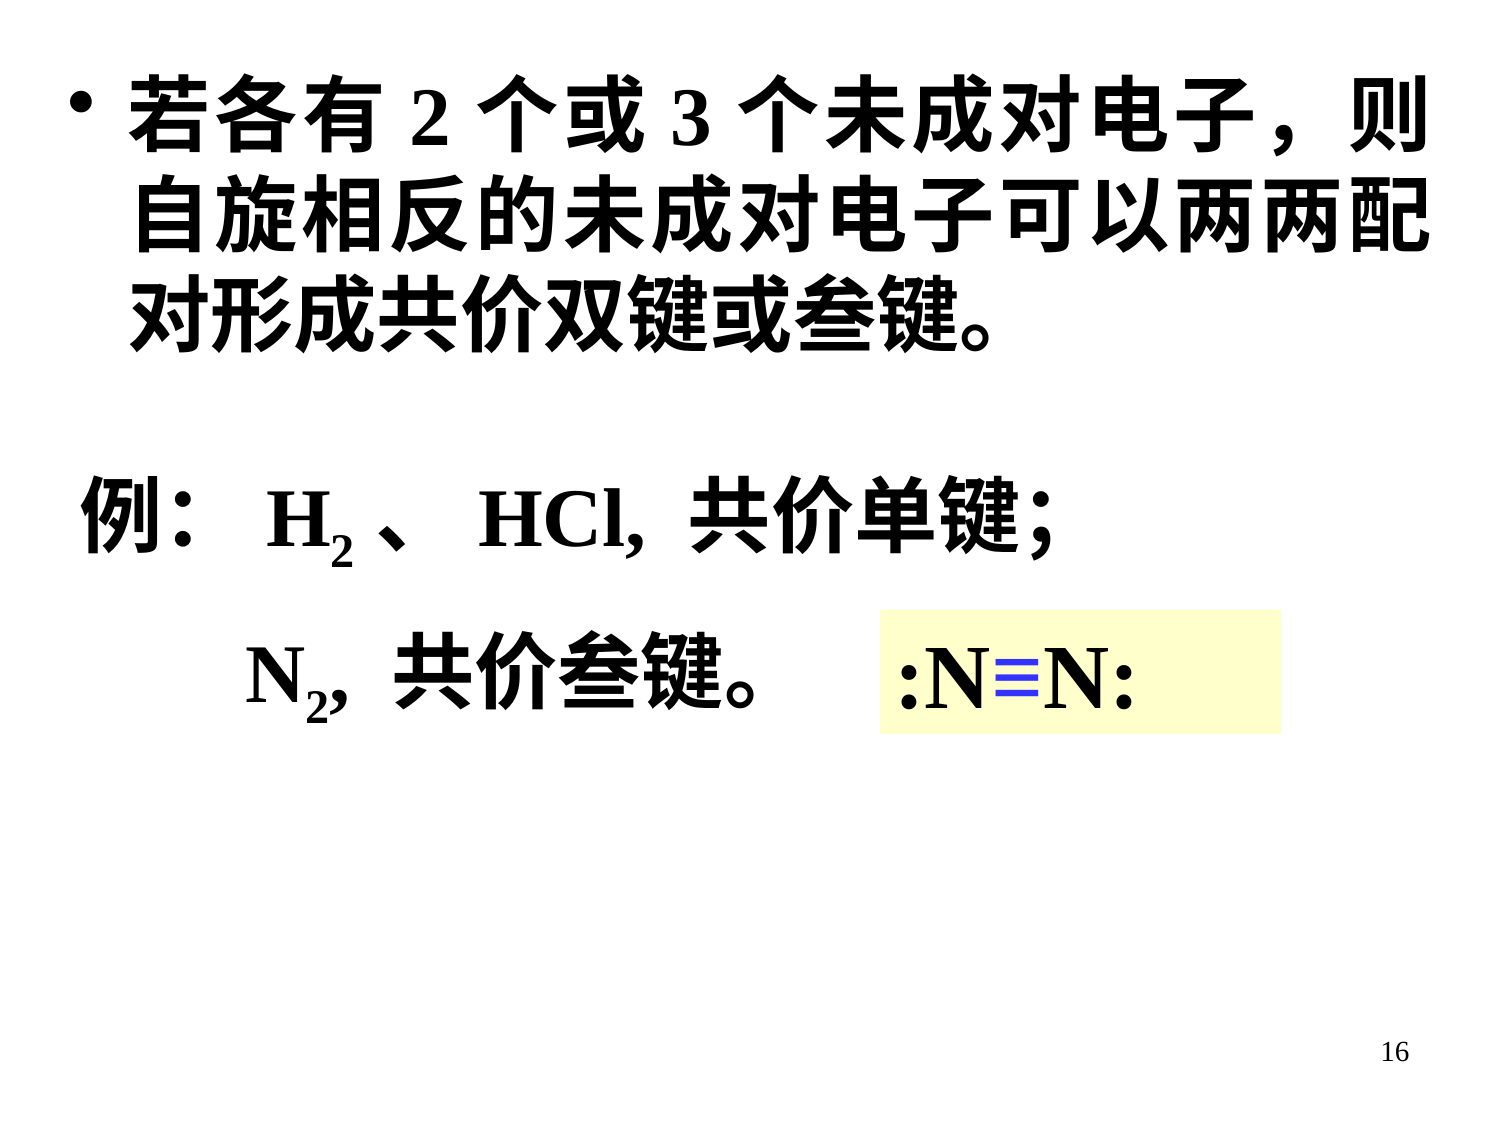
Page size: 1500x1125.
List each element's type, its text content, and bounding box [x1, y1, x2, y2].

slide_number 16 [1074, 1024, 1425, 1103]
text_box :N≡N: [879, 609, 1282, 735]
text_box 例：H2、HCl, 共价单键； N2, 共价叁键。 [64, 456, 1436, 741]
text_box 若各有2个或3个未成对电子，则自旋相反的未成对电子可以两两配对形成共价双键或叁键。 [53, 54, 1447, 370]
